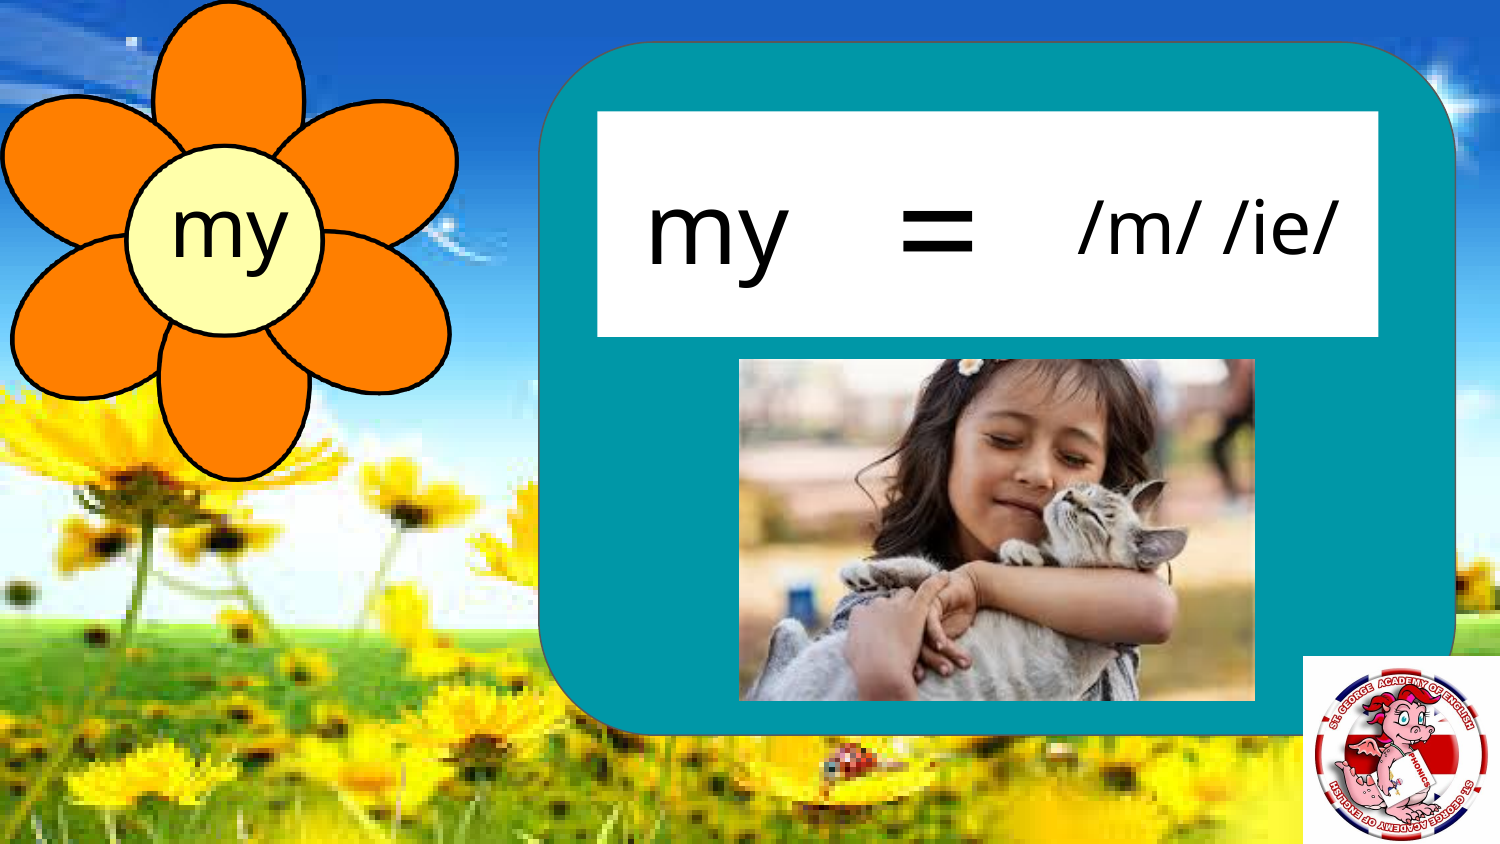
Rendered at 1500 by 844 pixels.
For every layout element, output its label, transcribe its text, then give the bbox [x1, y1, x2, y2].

text_box = [837, 111, 1039, 337]
text_box /m/ /ie/ [1039, 111, 1379, 337]
text_box [538, 41, 1456, 736]
text_box my [597, 111, 837, 337]
picture [0, 0, 1500, 844]
